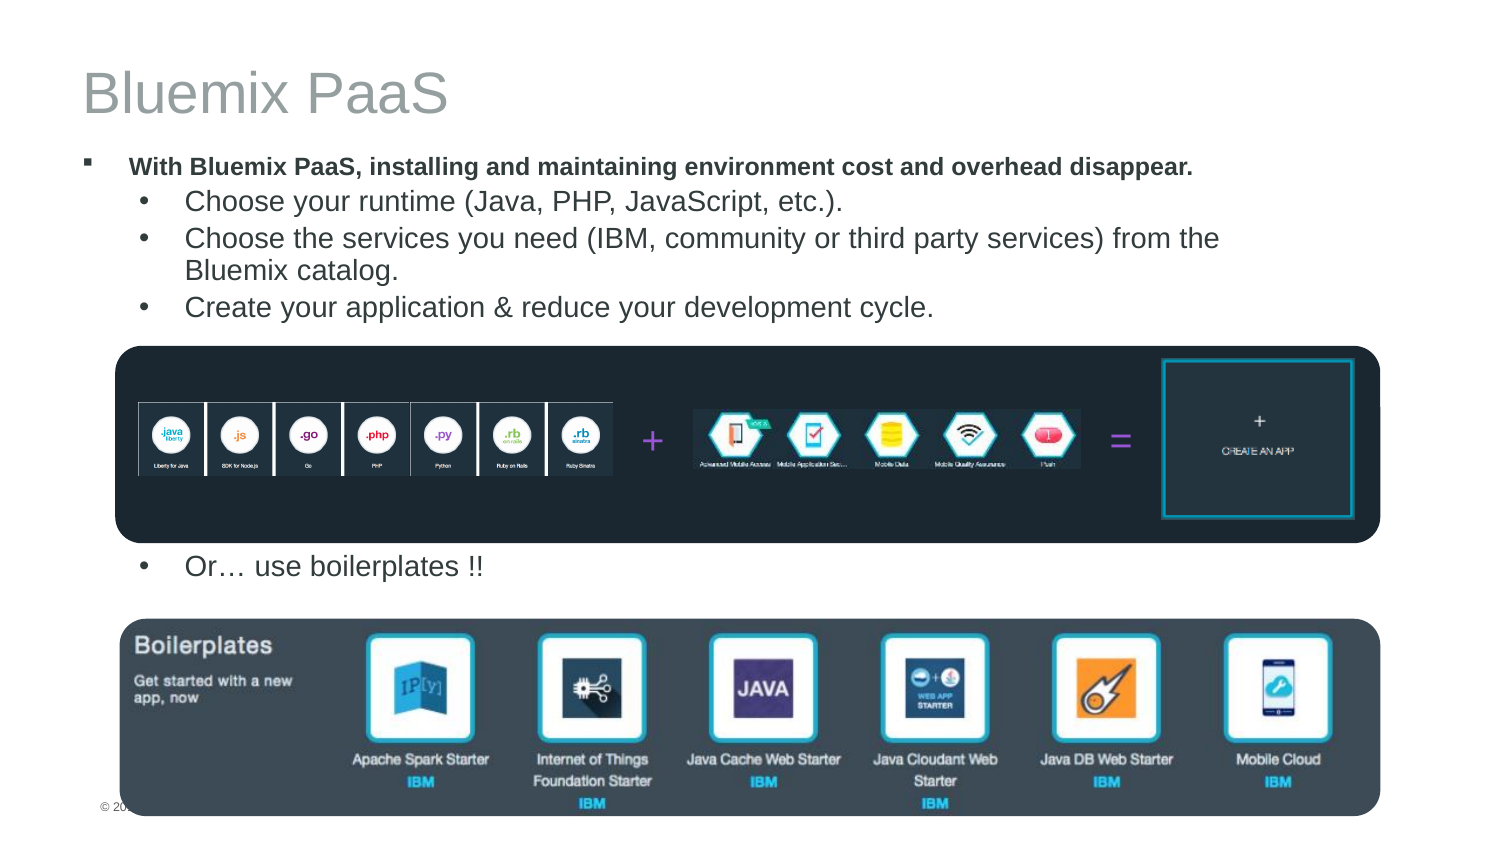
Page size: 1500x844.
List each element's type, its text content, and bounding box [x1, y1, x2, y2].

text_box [114, 345, 1381, 544]
picture [119, 618, 1381, 817]
title Bluemix PaaS [82, 63, 1500, 190]
text_box With Bluemix PaaS, installing and maintaining environment cost and overhead disappear. Choose your runtime (Java, PHP, JavaScript, etc.). Choose the services you need (IBM, community or third party services) from the Bluemix catalog. Create your application & reduce your development cycle. Or… use boilerplates !! [67, 146, 1274, 741]
